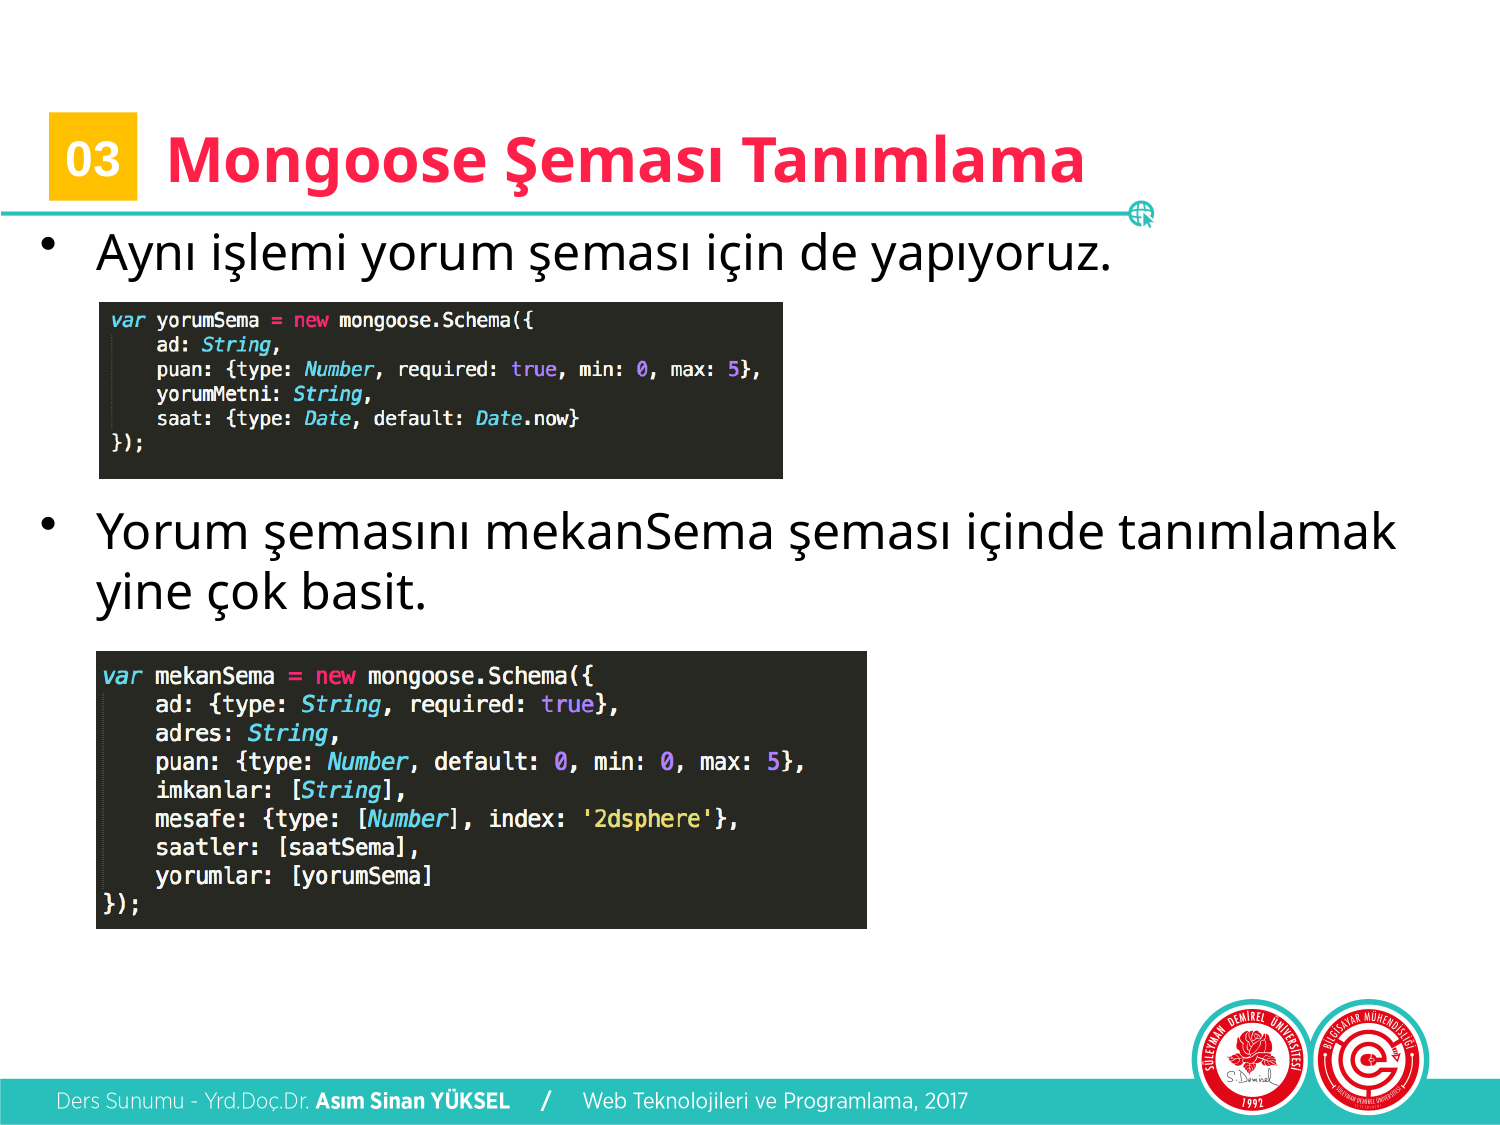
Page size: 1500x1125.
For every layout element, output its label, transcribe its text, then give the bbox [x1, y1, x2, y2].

title Mongoose Şeması Tanımlama [150, 112, 1150, 203]
text_box 03 [49, 112, 138, 201]
list Aynı işlemi yorum şeması için de yapıyoruz. Yorum şemasını mekanSema şeması içinde tanımlamak yine çok basit. [24, 212, 1475, 1088]
picture [0, 0, 1500, 1125]
